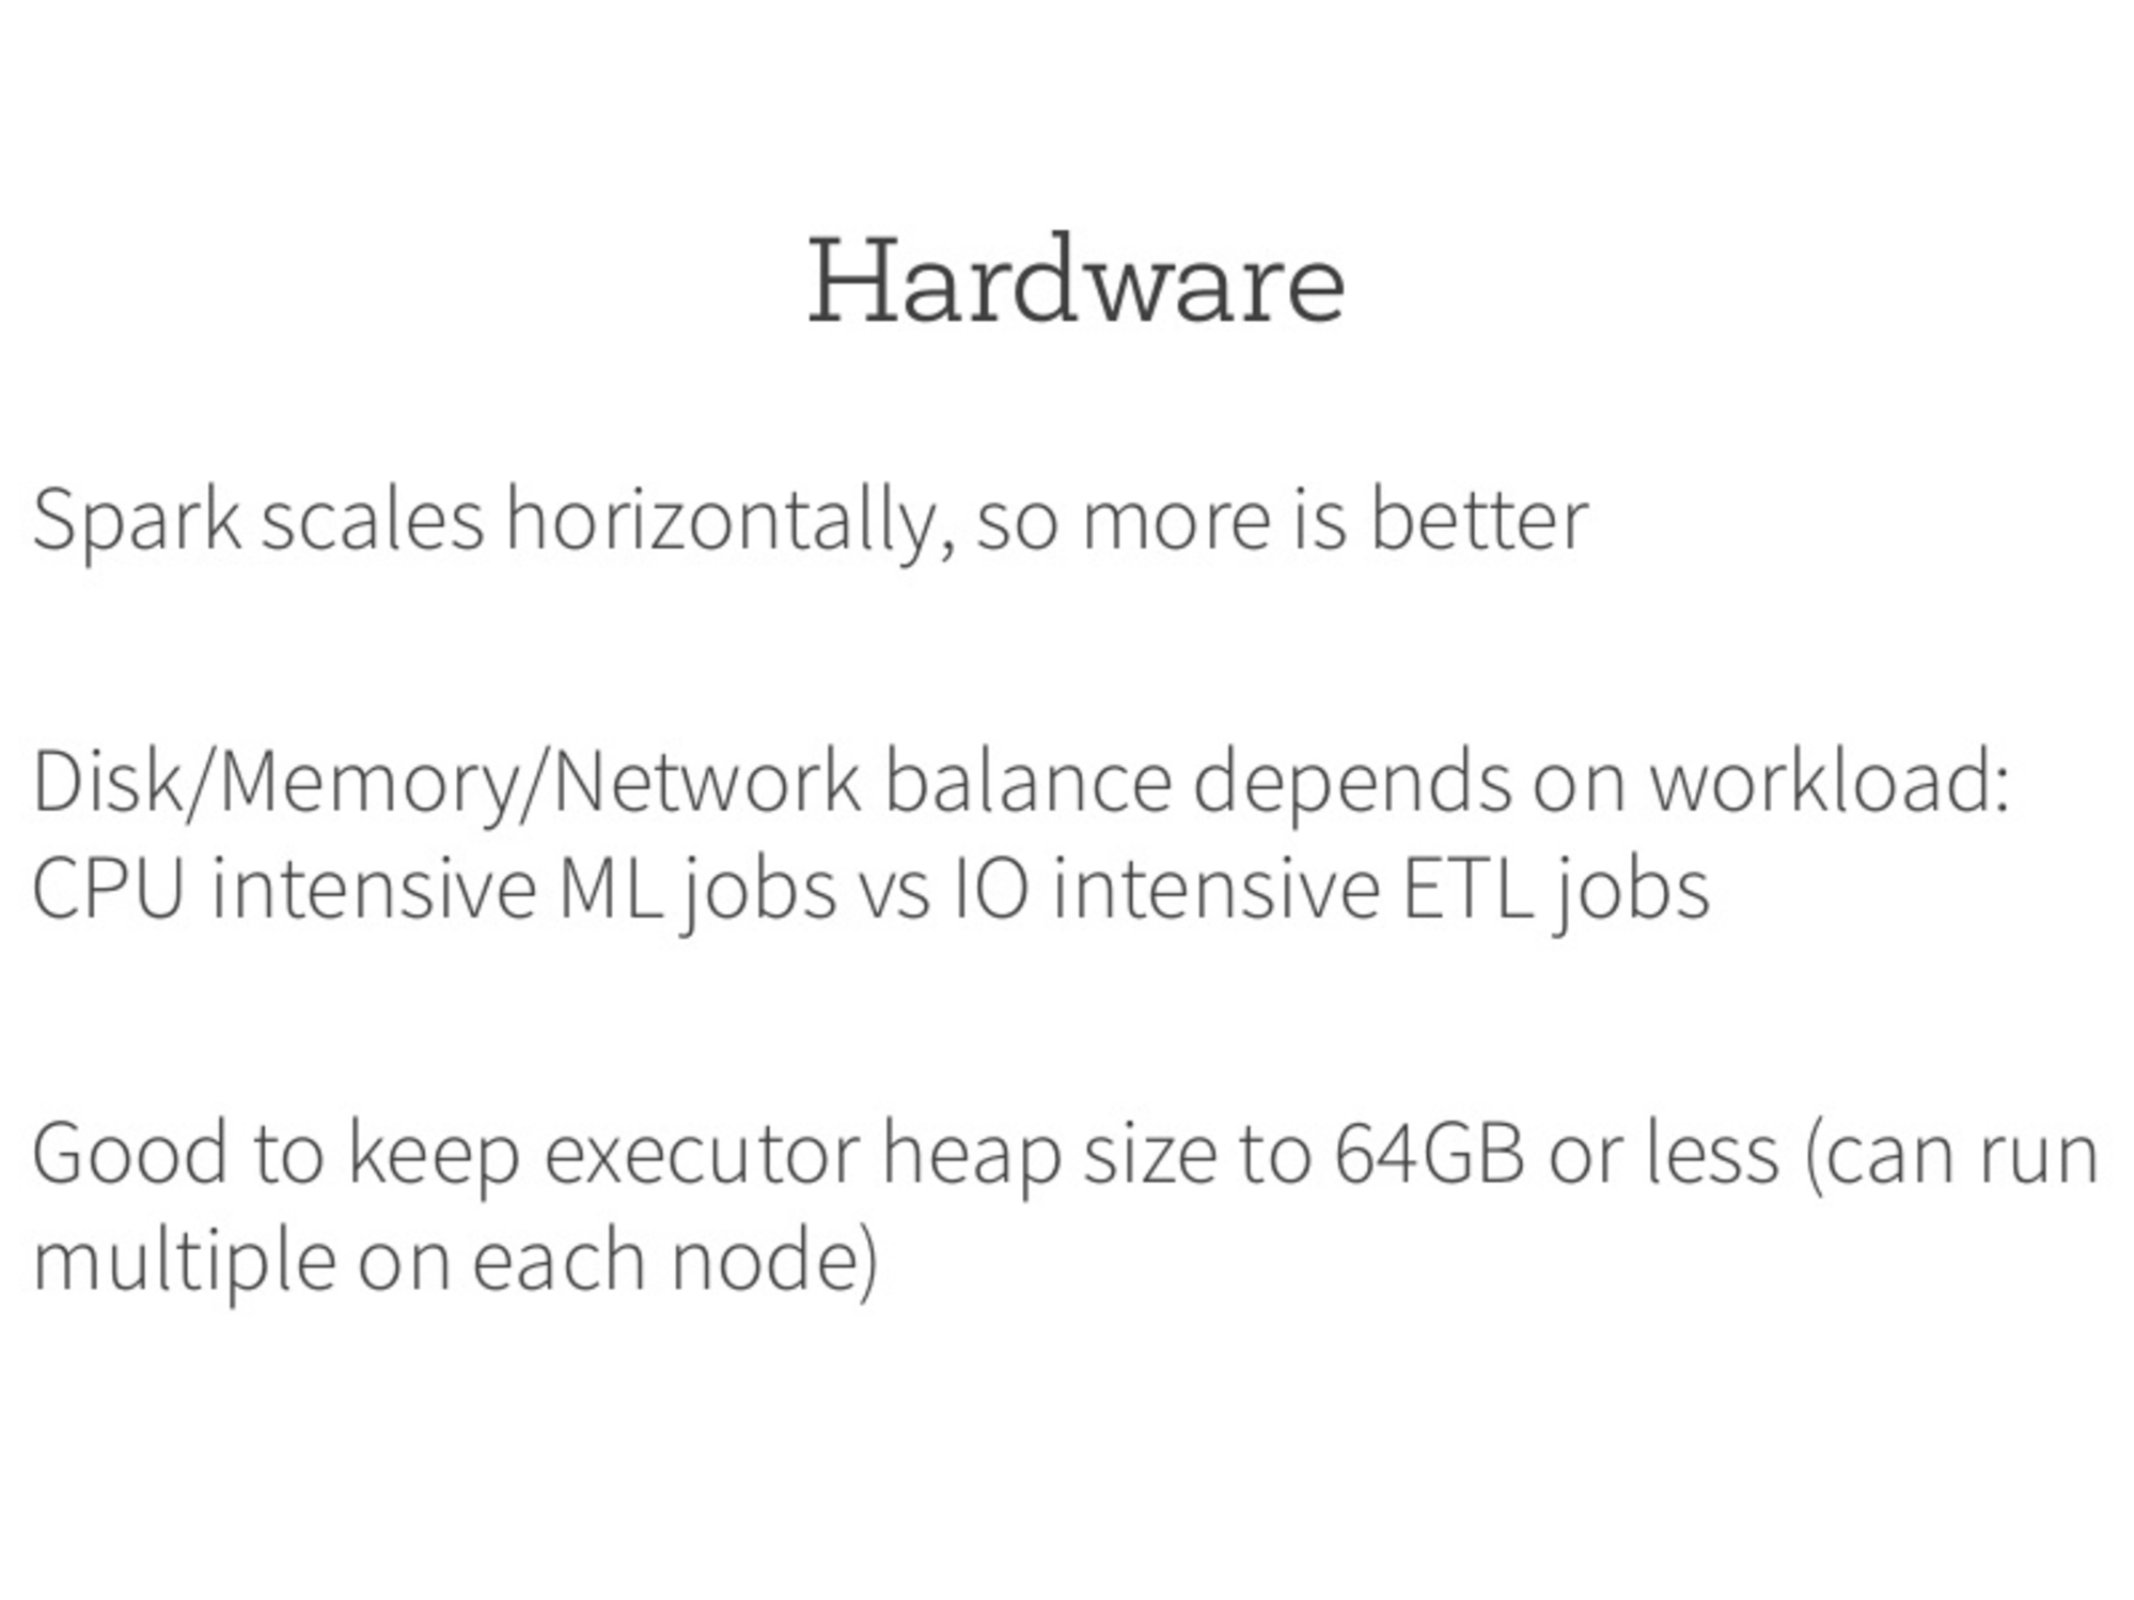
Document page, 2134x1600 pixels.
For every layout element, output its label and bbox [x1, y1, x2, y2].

picture [0, 214, 2134, 1386]
